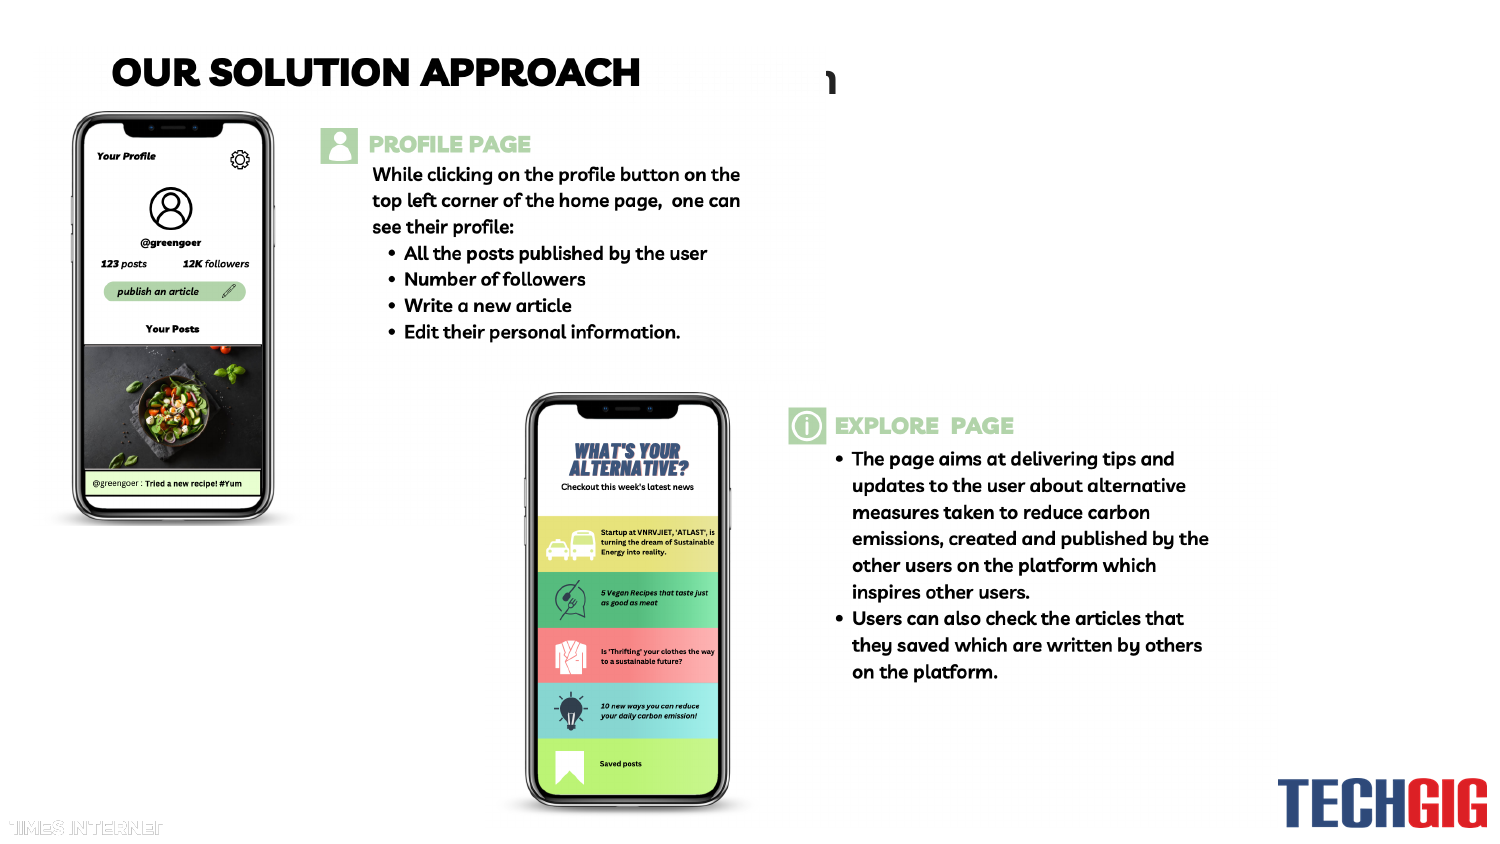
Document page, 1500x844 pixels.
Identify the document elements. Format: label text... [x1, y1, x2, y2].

picture [32, 46, 1488, 829]
picture [8, 818, 164, 837]
title Key Differentiators & Adoption Plan [81, 37, 1440, 133]
